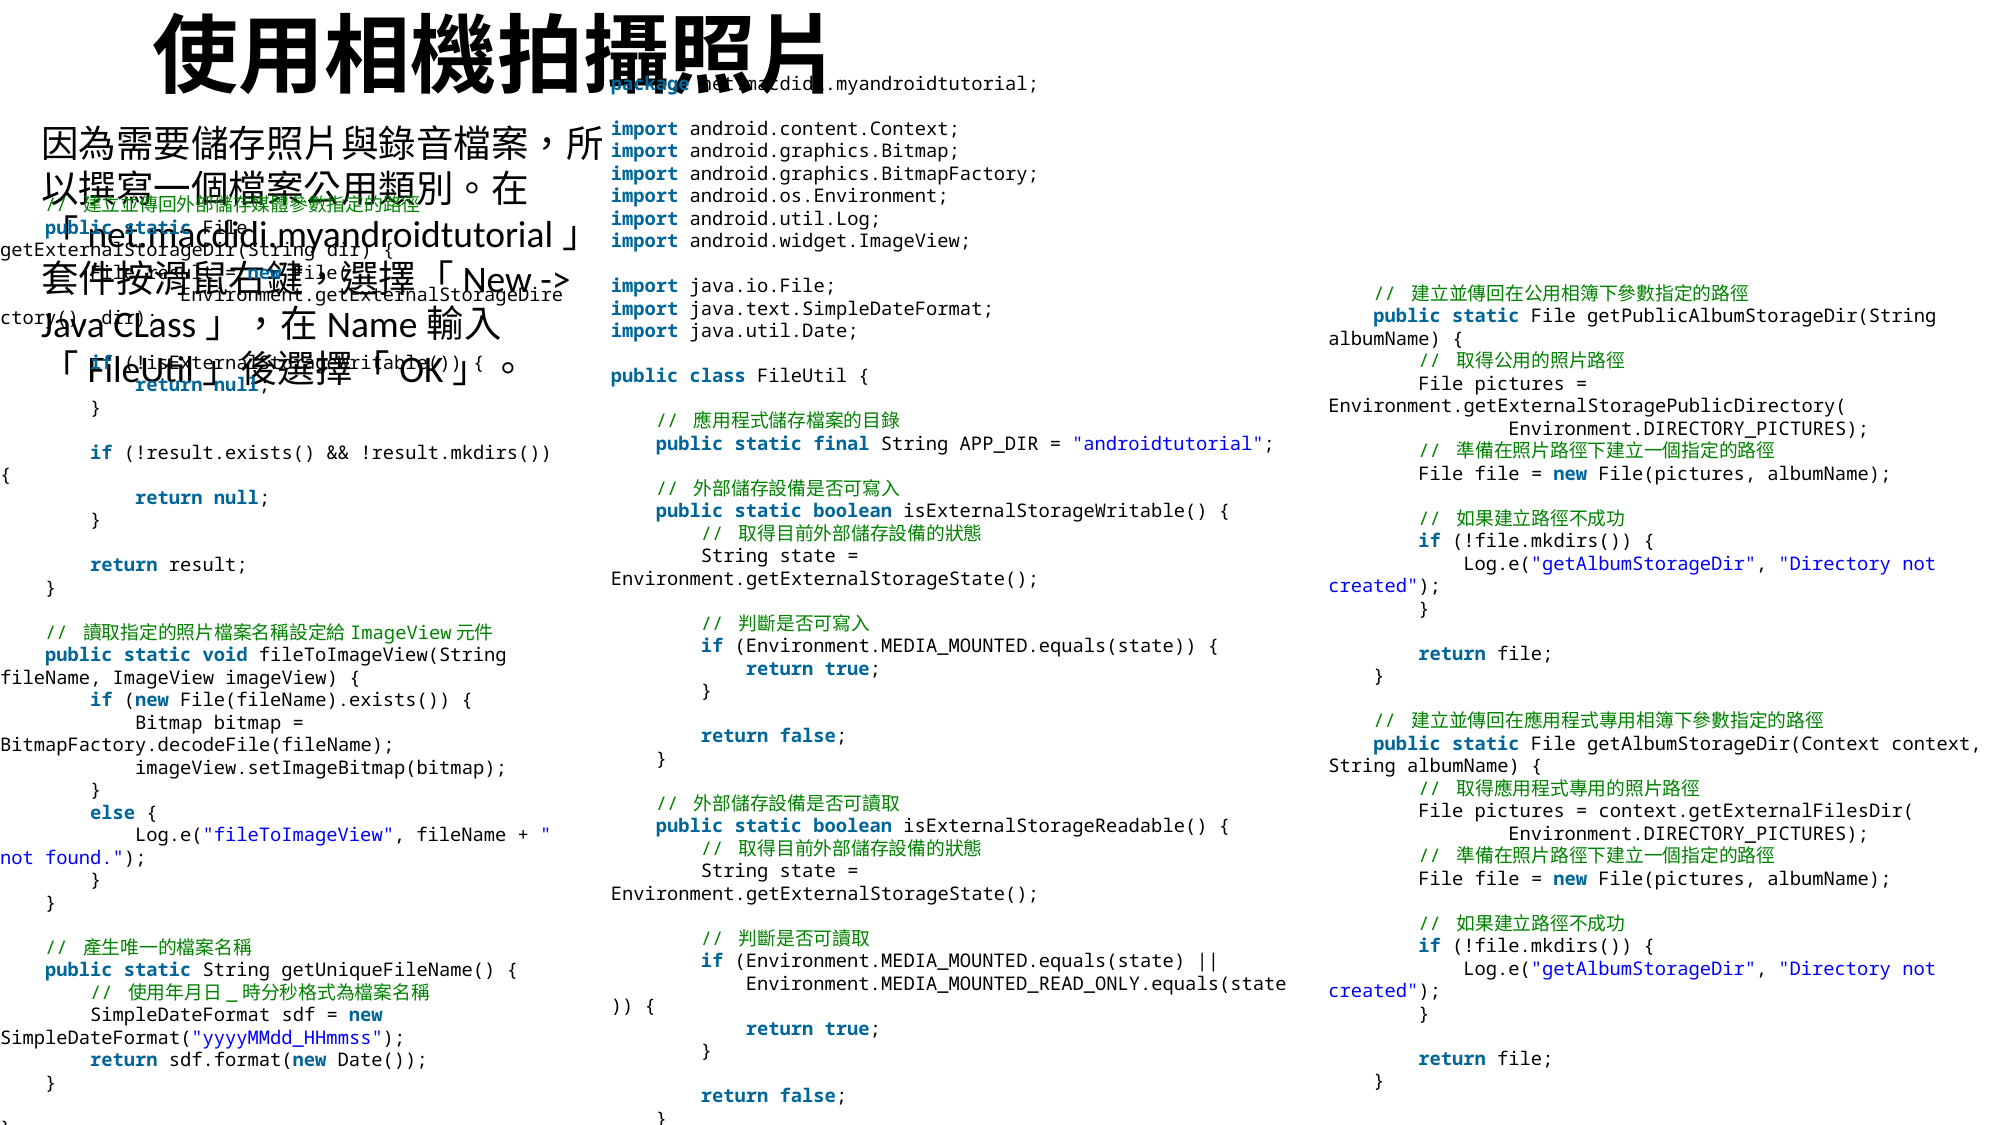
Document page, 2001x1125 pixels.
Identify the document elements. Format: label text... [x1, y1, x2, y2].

text_box // 建立並傳回外部儲存媒體參數指定的路徑 public static File getExternalStorageDir(String dir) { File result = new File( Environment.getExternalStorageDirectory(), dir); if (!isExternalStorageWritable()) { return null; } if (!result.exists() && !result.mkdirs()) { return null; } return result; } // 讀取指定的照片檔案名稱設定給ImageView元件 public static void fileToImageView(String fileName, ImageView imageView) { if (new File(fileName).exists()) { Bitmap bitmap = BitmapFactory.decodeFile(fileName); imageView.setImageBitmap(bitmap); } else { Log.e("fileToImageView", fileName + " not found."); } } // 產生唯一的檔案名稱 public static String getUniqueFileName() { // 使用年月日_時分秒格式為檔案名稱 SimpleDateFormat sdf = new SimpleDateFormat("yyyyMMdd_HHmmss"); return sdf.format(new Date()); } } [0, 192, 565, 1125]
text_box 因為需要儲存照片與錄音檔案，所以撰寫一個檔案公用類別。在「net.macdidi.myandroidtutorial」套件按滑鼠右鍵，選擇「New -> Java CLass」，在Name輸入「FileUtil」後選擇「OK」。 [26, 112, 610, 398]
text_box package net.macdidi.myandroidtutorial; import android.content.Context; import android.graphics.Bitmap; import android.graphics.BitmapFactory; import android.os.Environment; import android.util.Log; import android.widget.ImageView; import java.io.File; import java.text.SimpleDateFormat; import java.util.Date; public class FileUtil { // 應用程式儲存檔案的目錄 public static final String APP_DIR = "androidtutorial"; // 外部儲存設備是否可寫入 public static boolean isExternalStorageWritable() { // 取得目前外部儲存設備的狀態 String state = Environment.getExternalStorageState(); // 判斷是否可寫入 if (Environment.MEDIA_MOUNTED.equals(state)) { return true; } return false; } // 外部儲存設備是否可讀取 public static boolean isExternalStorageReadable() { // 取得目前外部儲存設備的狀態 String state = Environment.getExternalStorageState(); // 判斷是否可讀取 if (Environment.MEDIA_MOUNTED.equals(state) || Environment.MEDIA_MOUNTED_READ_ONLY.equals(state)) { return true; } return false; } [610, 71, 1293, 1125]
text_box // 建立並傳回在公用相簿下參數指定的路徑 public static File getPublicAlbumStorageDir(String albumName) { // 取得公用的照片路徑 File pictures = Environment.getExternalStoragePublicDirectory( Environment.DIRECTORY_PICTURES); // 準備在照片路徑下建立一個指定的路徑 File file = new File(pictures, albumName); // 如果建立路徑不成功 if (!file.mkdirs()) { Log.e("getAlbumStorageDir", "Directory not created"); } return file; } // 建立並傳回在應用程式專用相簿下參數指定的路徑 public static File getAlbumStorageDir(Context context, String albumName) { // 取得應用程式專用的照片路徑 File pictures = context.getExternalFilesDir( Environment.DIRECTORY_PICTURES); // 準備在照片路徑下建立一個指定的路徑 File file = new File(pictures, albumName); // 如果建立路徑不成功 if (!file.mkdirs()) { Log.e("getAlbumStorageDir", "Directory not created"); } return file; } [1328, 281, 2000, 1115]
title 使用相機拍攝照片 [137, 4, 1863, 113]
